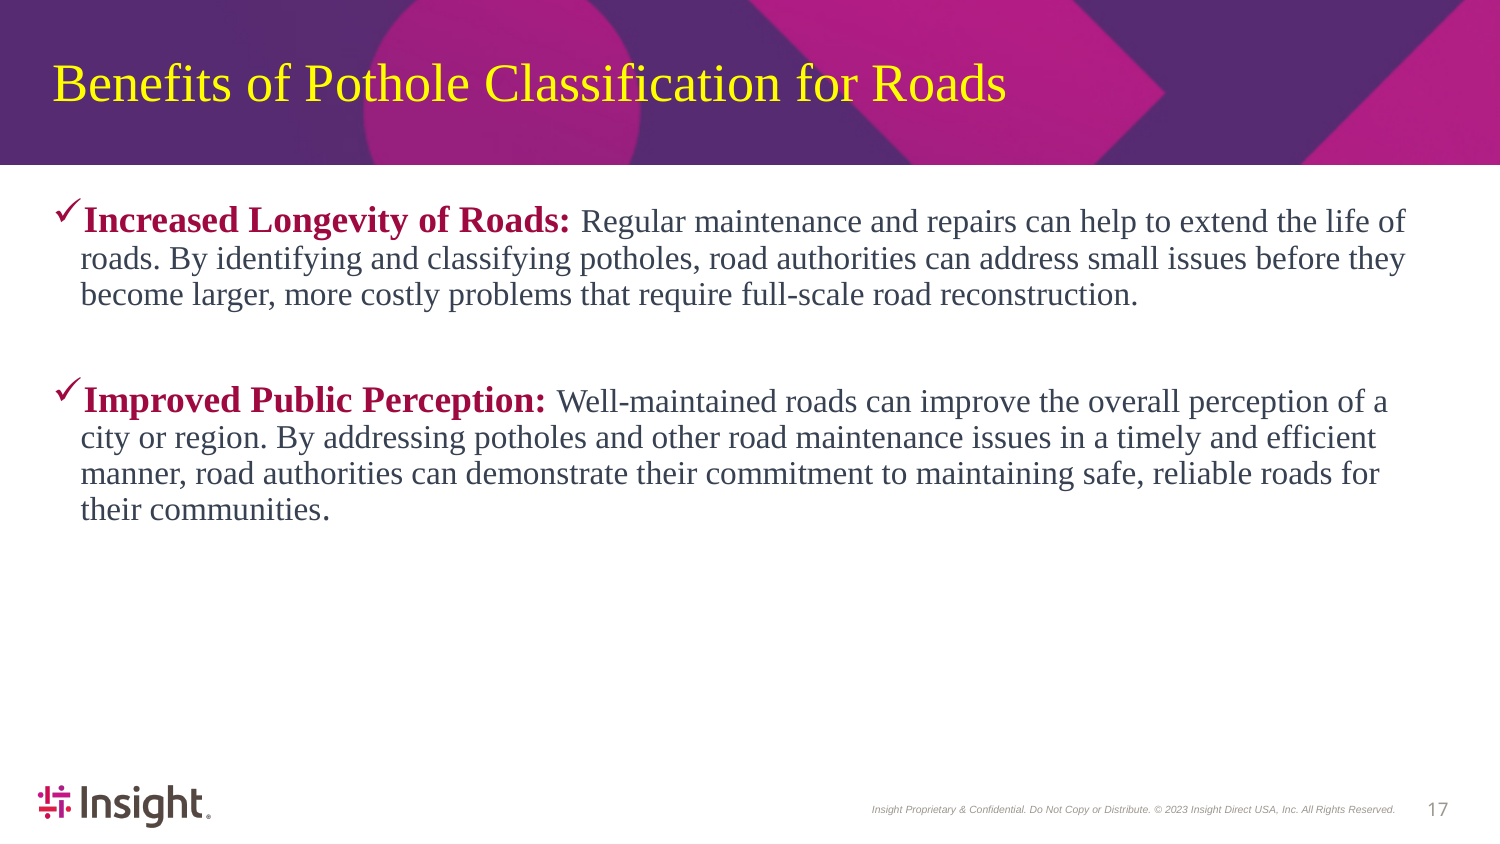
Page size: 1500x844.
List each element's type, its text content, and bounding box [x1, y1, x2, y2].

picture [21, 768, 227, 844]
list Increased Longevity of Roads: Regular maintenance and repairs can help to extend the life of roads. By identifying and classifying potholes, road authorities can address small issues before they become larger, more costly problems that require full-scale road reconstruction. Improved Public Perception: Well-maintained roads can improve the overall perception of a city or region. By addressing potholes and other road maintenance issues in a timely and efficient manner, road authorities can demonstrate their commitment to maintaining safe, reliable roads for their communities. [37, 192, 1463, 747]
title Benefits of Pothole Classification for Roads [37, 27, 1463, 140]
picture [0, 0, 1500, 165]
